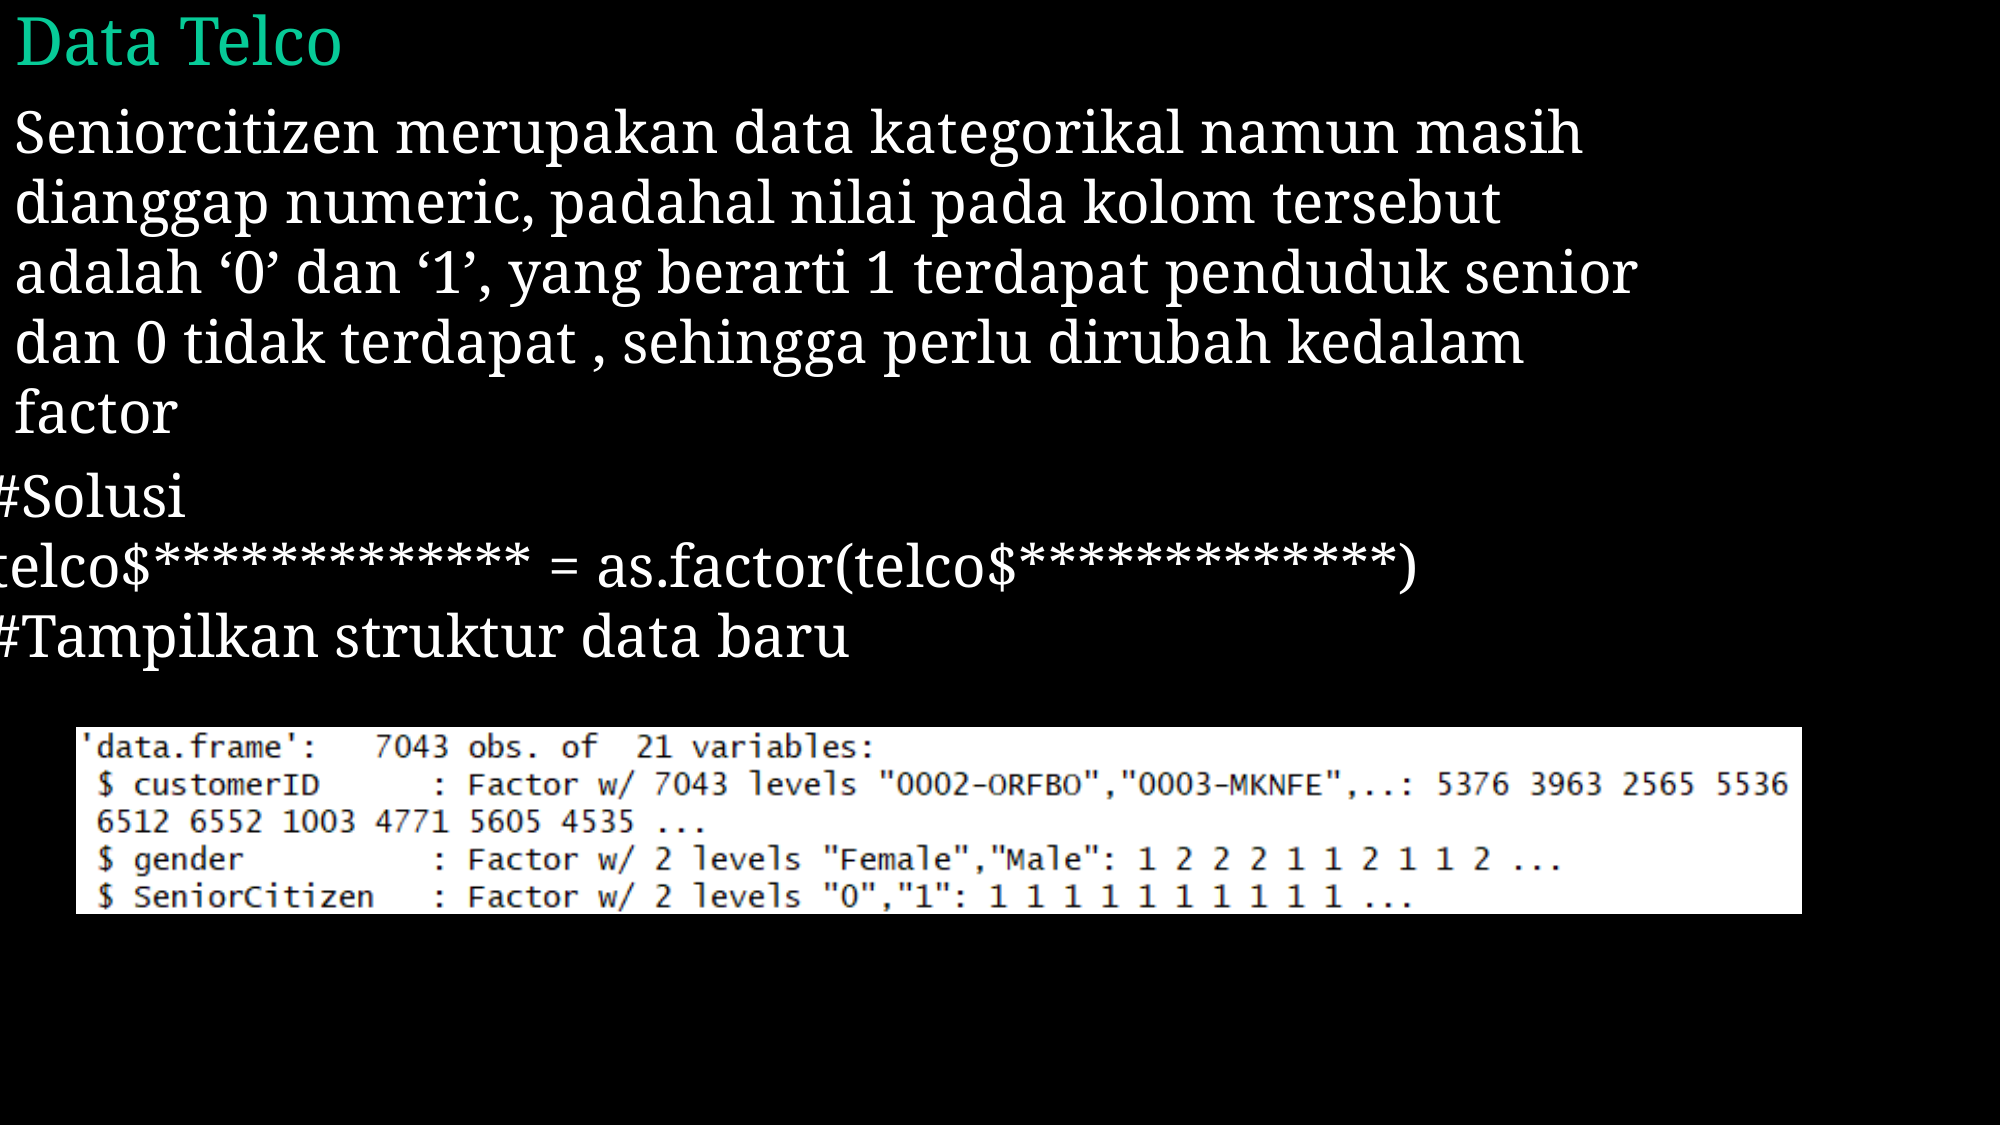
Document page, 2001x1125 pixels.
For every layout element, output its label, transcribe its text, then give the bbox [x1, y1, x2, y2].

text_box Seniorcitizen merupakan data kategorikal namun masih dianggap numeric, padahal nilai pada kolom tersebut adalah ‘0’ dan ‘1’, yang berarti 1 terdapat penduduk senior dan 0 tidak terdapat , sehingga perlu dirubah kedalam factor [0, 87, 1690, 453]
picture [76, 727, 1802, 914]
title Data Telco [0, 0, 1575, 87]
text_box #Solusi telco$************* = as.factor(telco$*************) #Tampilkan struktur data baru [0, 452, 1435, 817]
